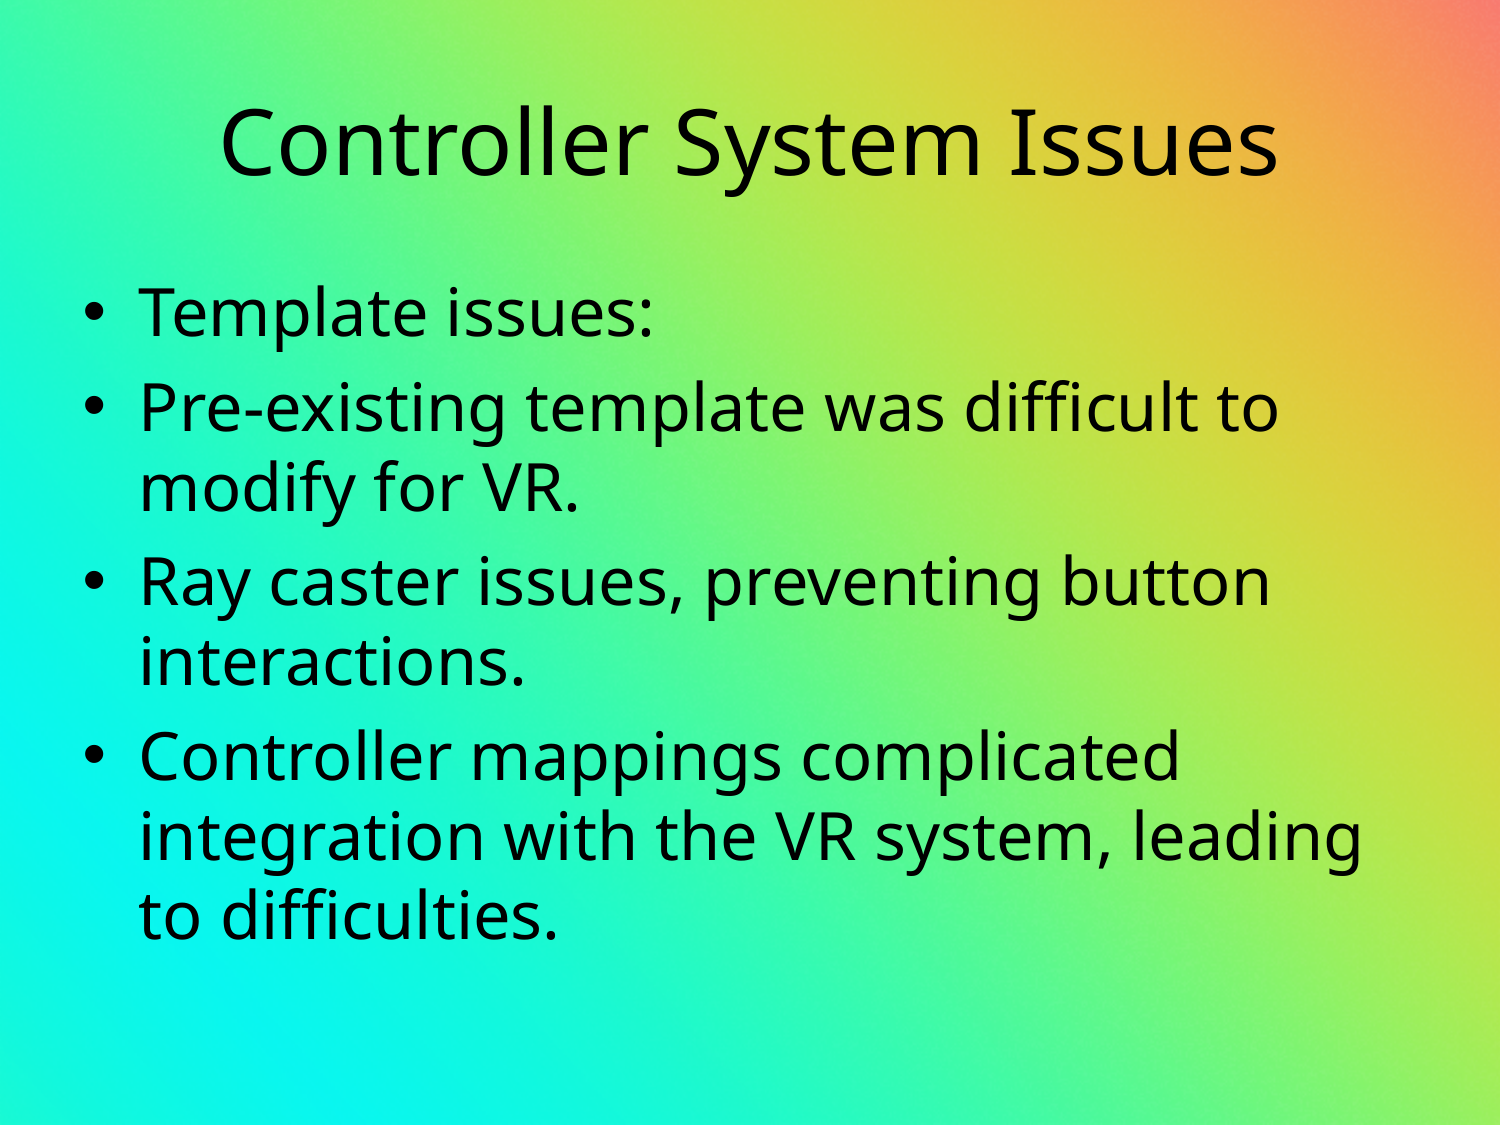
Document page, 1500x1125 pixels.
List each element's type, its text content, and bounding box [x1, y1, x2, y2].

picture [0, 0, 1500, 1125]
title Controller System Issues [74, 44, 1426, 234]
list Template issues: Pre-existing template was difficult to modify for VR. Ray caster issues, preventing button interactions. Controller mappings complicated integration with the VR system, leading to difficulties. [74, 261, 1426, 1006]
